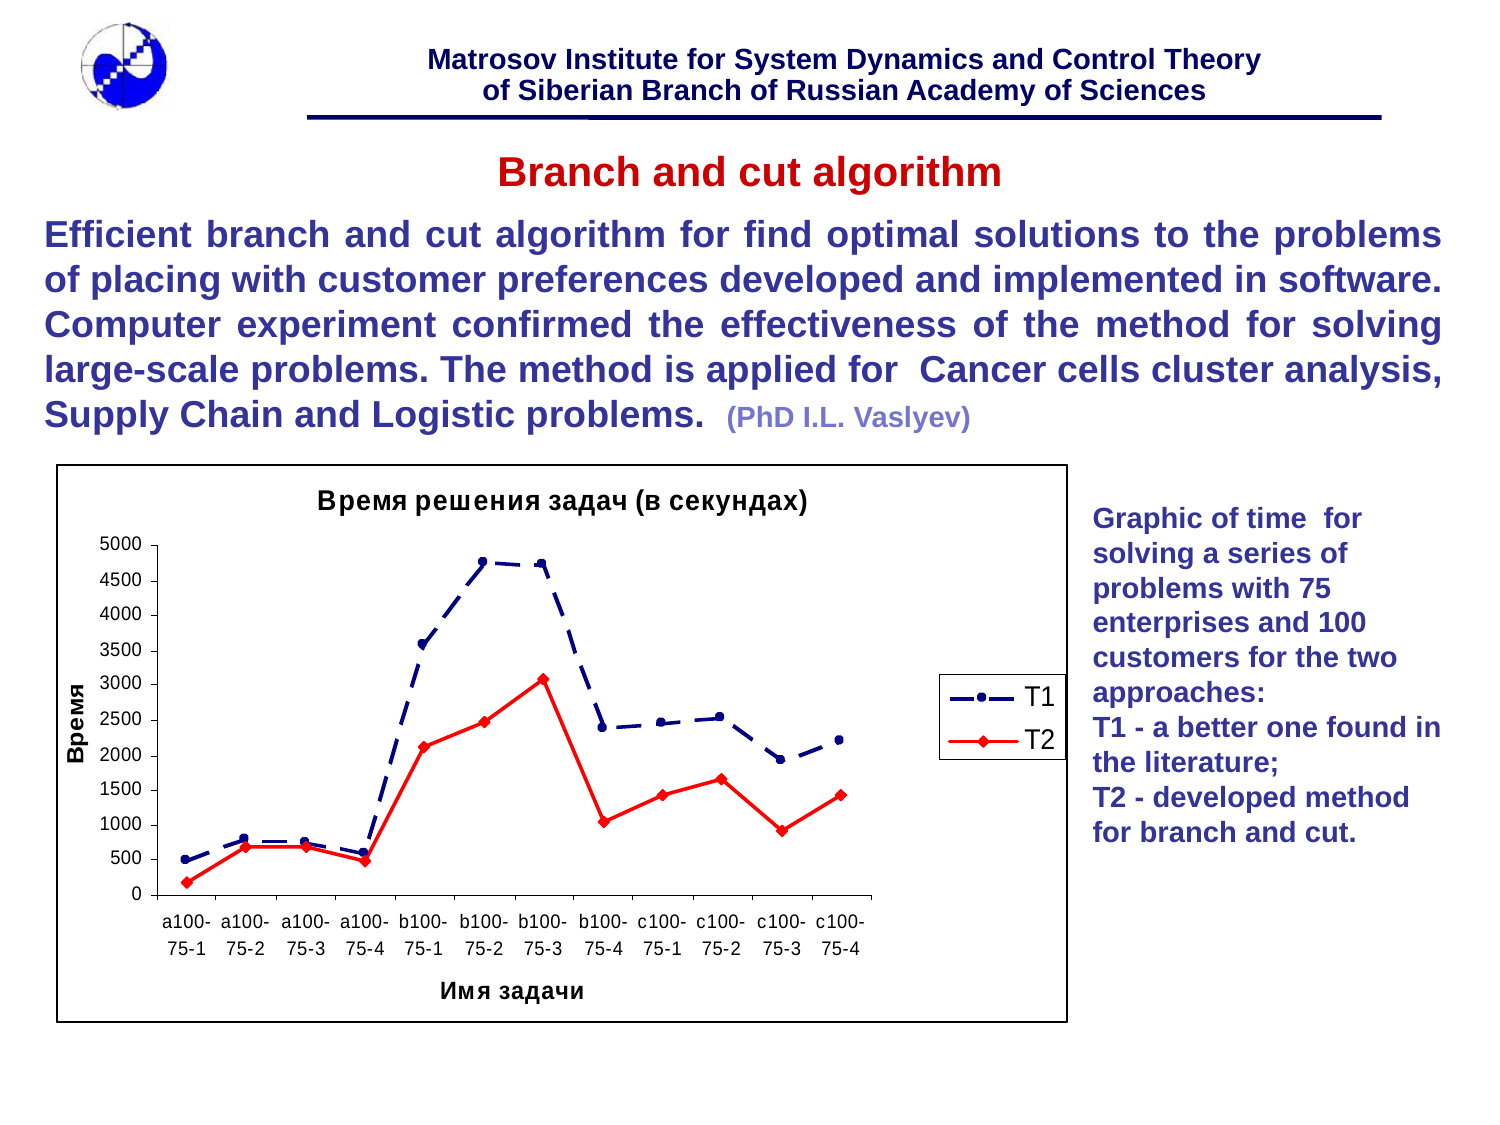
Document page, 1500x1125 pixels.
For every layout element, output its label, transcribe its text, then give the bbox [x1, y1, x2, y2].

title Branch and cut algorithm [75, 137, 1425, 209]
picture [47, 455, 1079, 1031]
picture [80, 22, 172, 111]
list Efficient branch and cut algorithm for find optimal solutions to the problems of placing with customer preferences developed and implemented in software. Computer experiment confirmed the effectiveness of the method for solving large-scale problems. The method is applied for Cancer cells cluster analysis, Supply Chain and Logistic problems. (PhD I.L. Vaslyev) [29, 202, 1459, 468]
text_box Graphic of time for solving a series of problems with 75 enterprises and 100 customers for the two approaches: T1 - a better one found in the literature; T2 - developed method for branch and cut. [1084, 491, 1459, 856]
